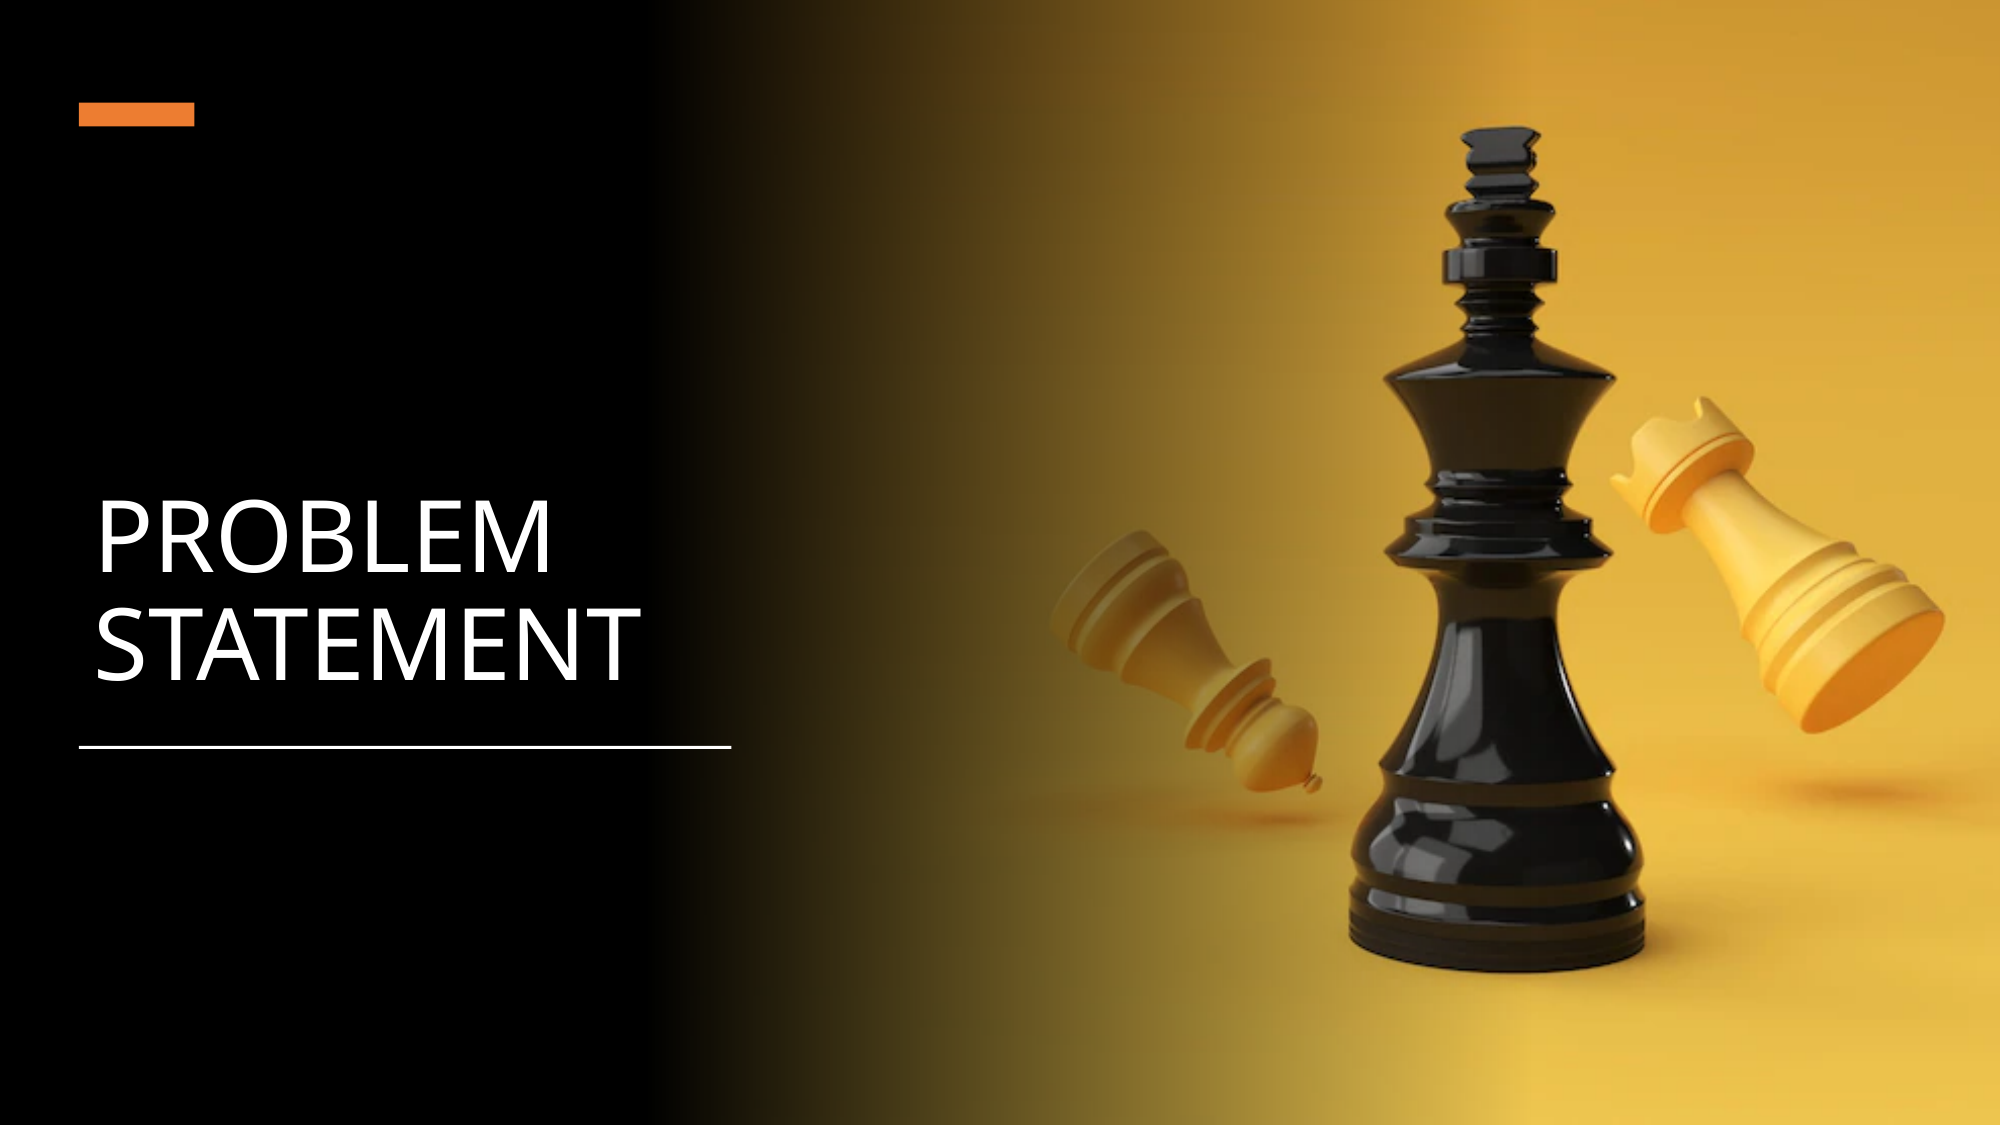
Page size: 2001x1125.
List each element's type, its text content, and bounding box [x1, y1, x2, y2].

text_box [78, 102, 195, 128]
text_box [78, 745, 577, 750]
picture [577, 0, 2000, 1125]
text_box [0, 0, 577, 1125]
title PROBLEM STATEMENT [78, 184, 577, 710]
